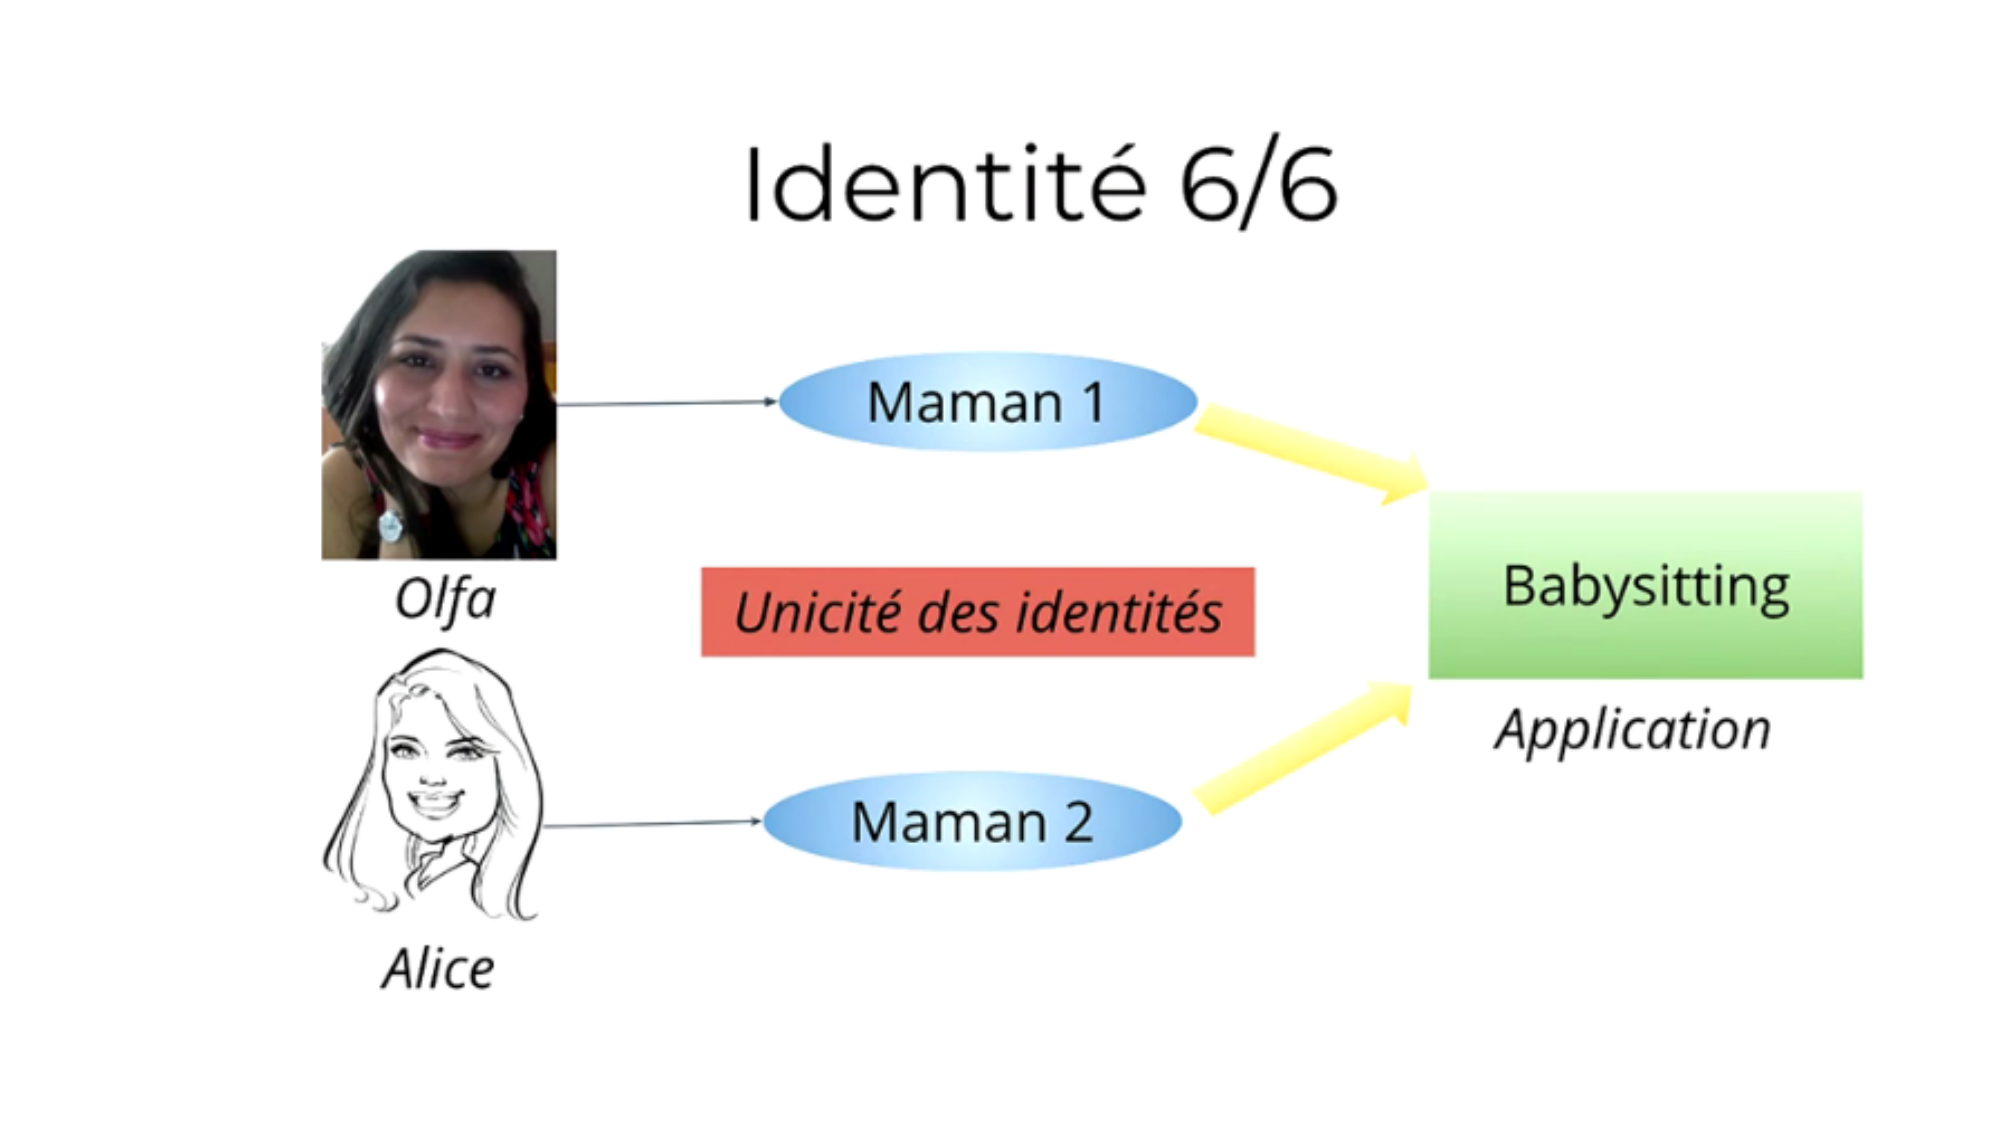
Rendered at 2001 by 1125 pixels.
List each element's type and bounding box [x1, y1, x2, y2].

picture [273, 119, 1876, 1005]
